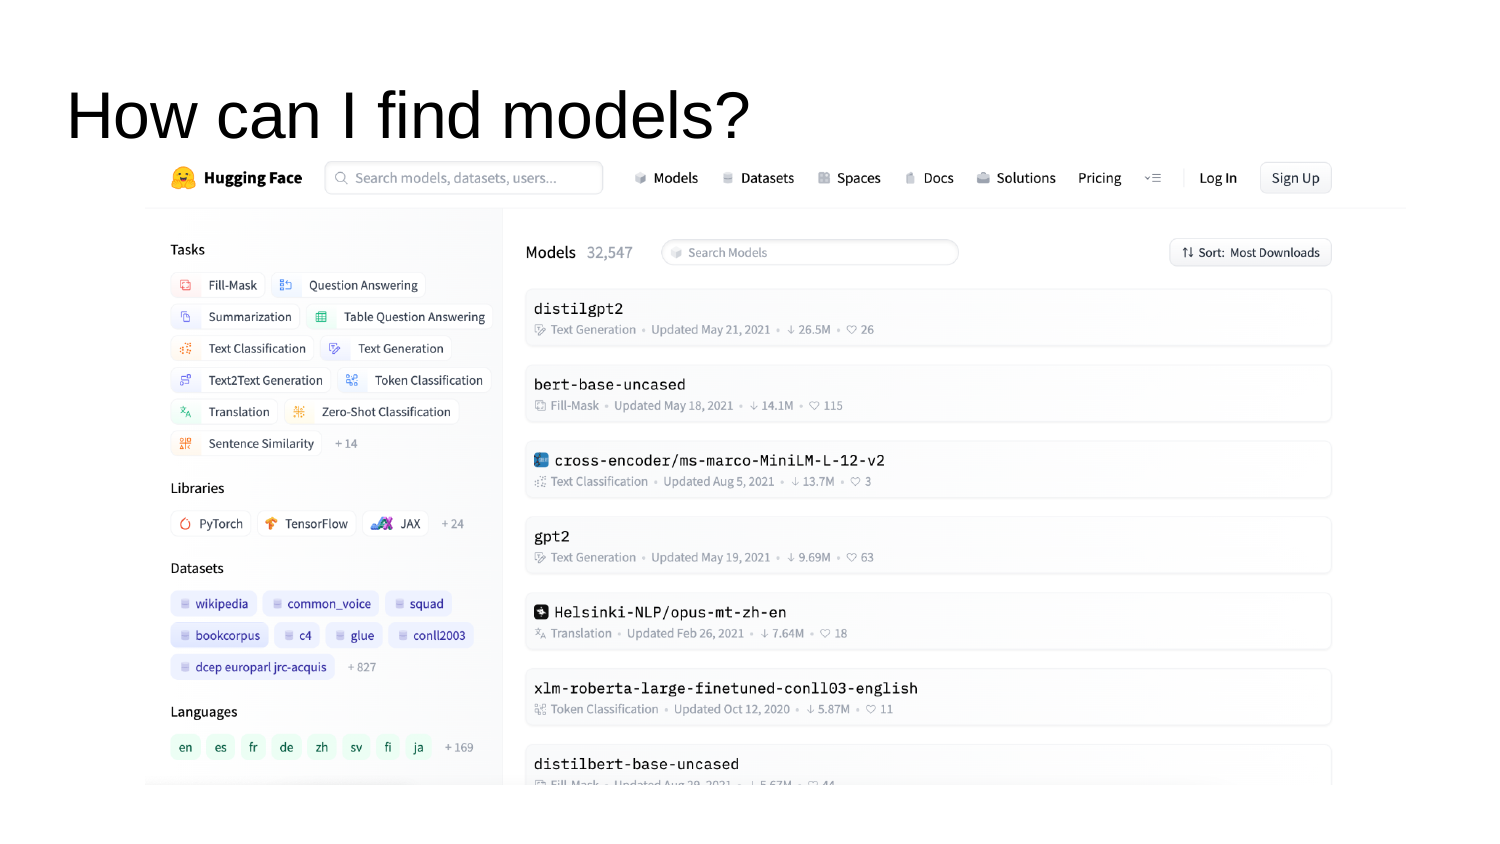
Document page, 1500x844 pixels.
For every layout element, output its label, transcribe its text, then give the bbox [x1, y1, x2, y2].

title How can I find models? [51, 72, 1449, 167]
picture [145, 157, 1406, 785]
